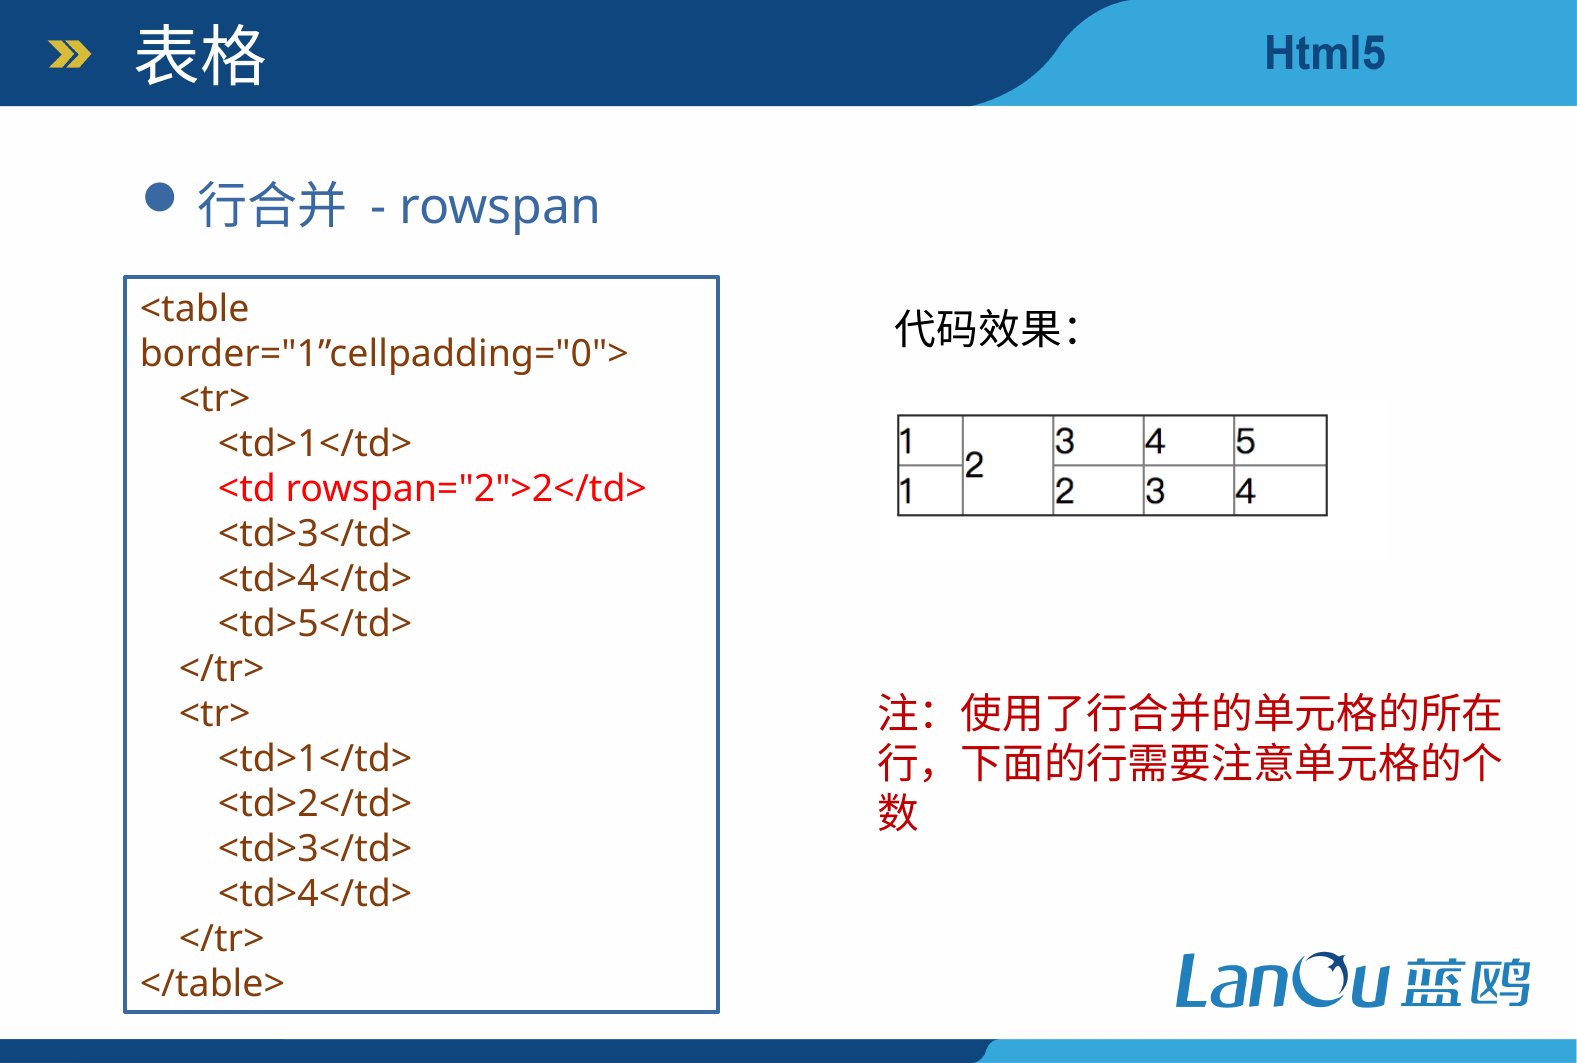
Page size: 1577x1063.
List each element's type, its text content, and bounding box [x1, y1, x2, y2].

text_box <table border="1”cellpadding="0"> <tr> <td>1</td> <td rowspan="2">2</td> <td>3</td> <td>4</td> <td>5</td> </tr> <tr> <td>1</td> <td>2</td> <td>3</td> <td>4</td> </tr> </table> [125, 277, 719, 1012]
text_box 表格 [118, 5, 283, 101]
text_box 代码效果： [880, 295, 1192, 361]
text_box 行合并 - rowspan [133, 166, 610, 242]
text_box 注：使用了行合并的单元格的所在行，下面的行需要注意单元格的个数 [862, 679, 1521, 844]
picture [0, 0, 1577, 1063]
